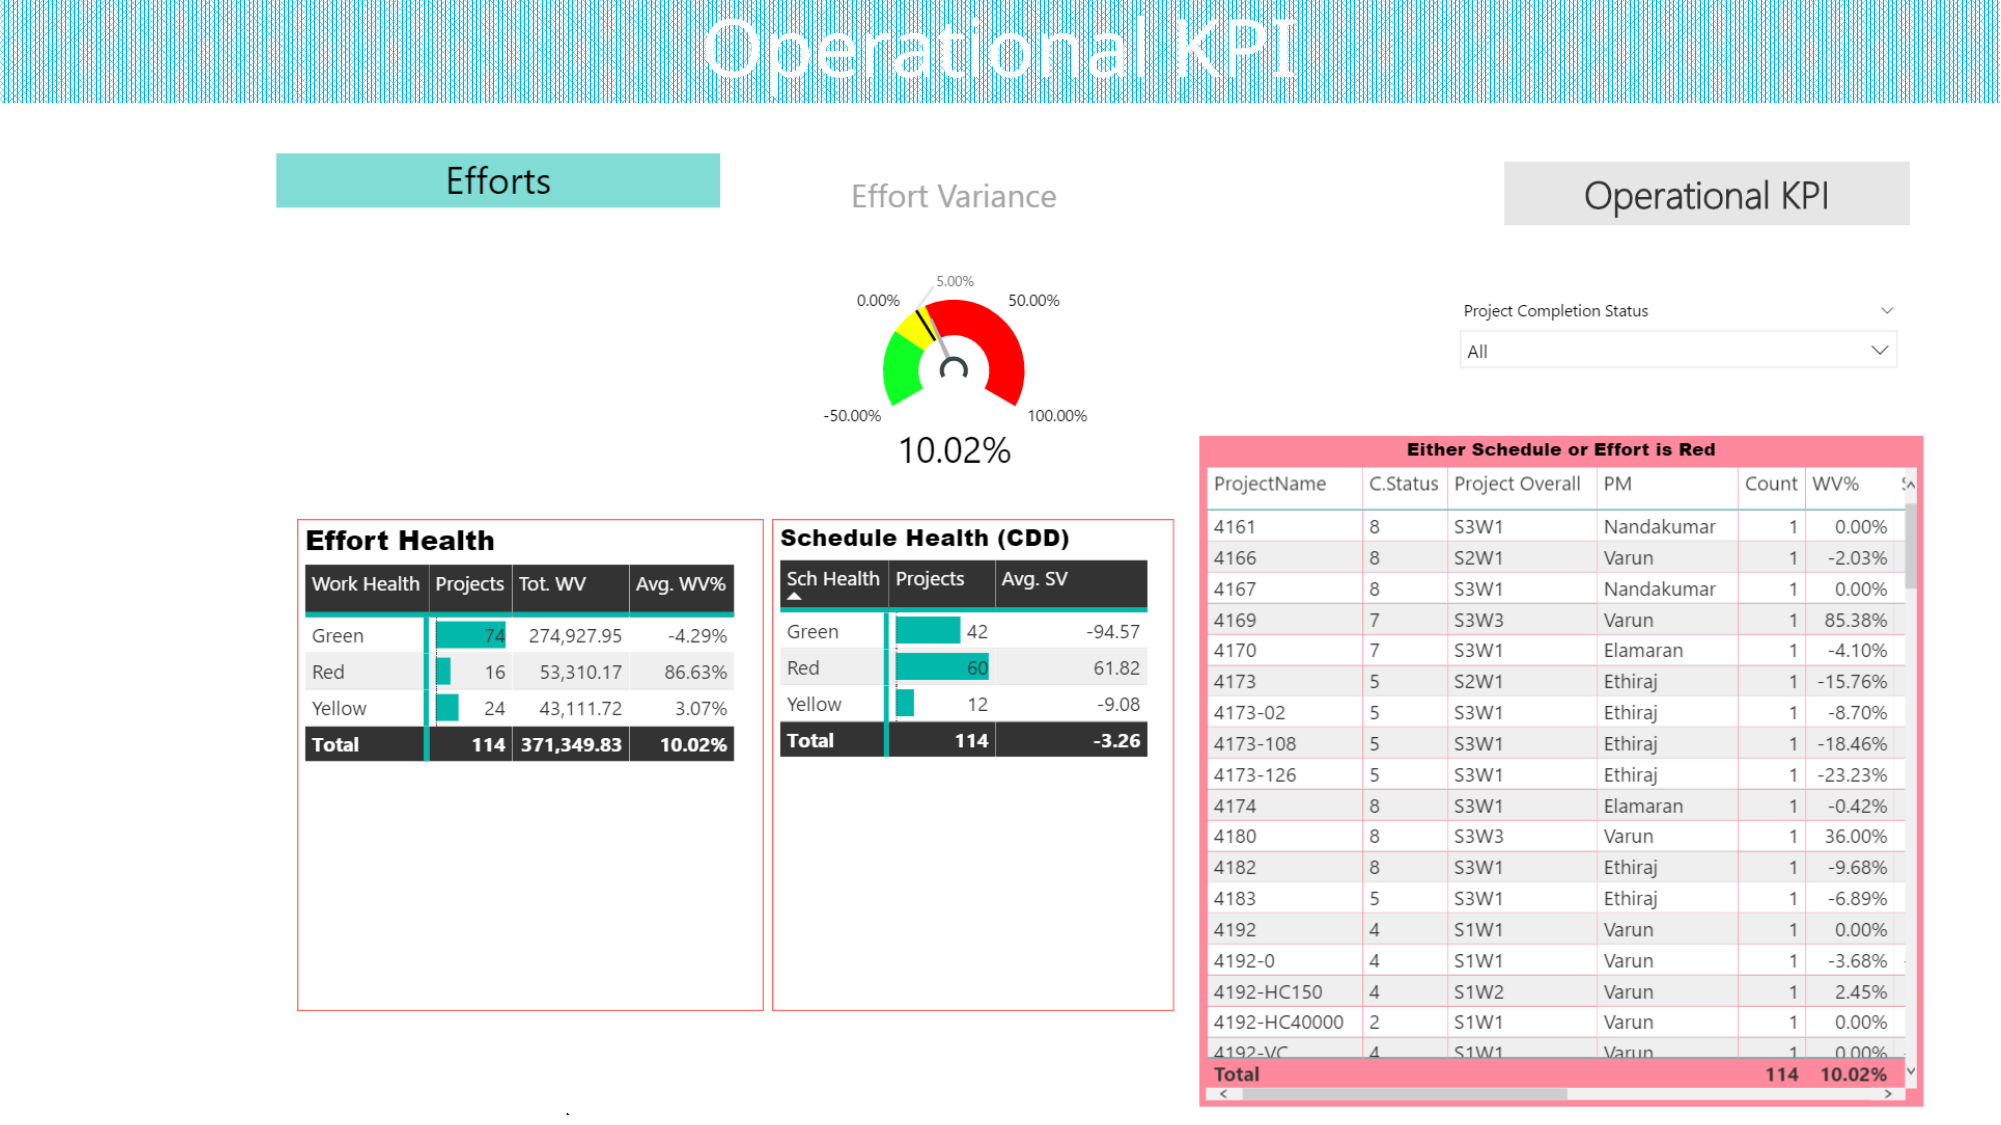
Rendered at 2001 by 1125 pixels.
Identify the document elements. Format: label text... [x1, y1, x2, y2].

picture [238, 116, 1944, 1115]
title Operational KPI [0, 0, 2000, 104]
